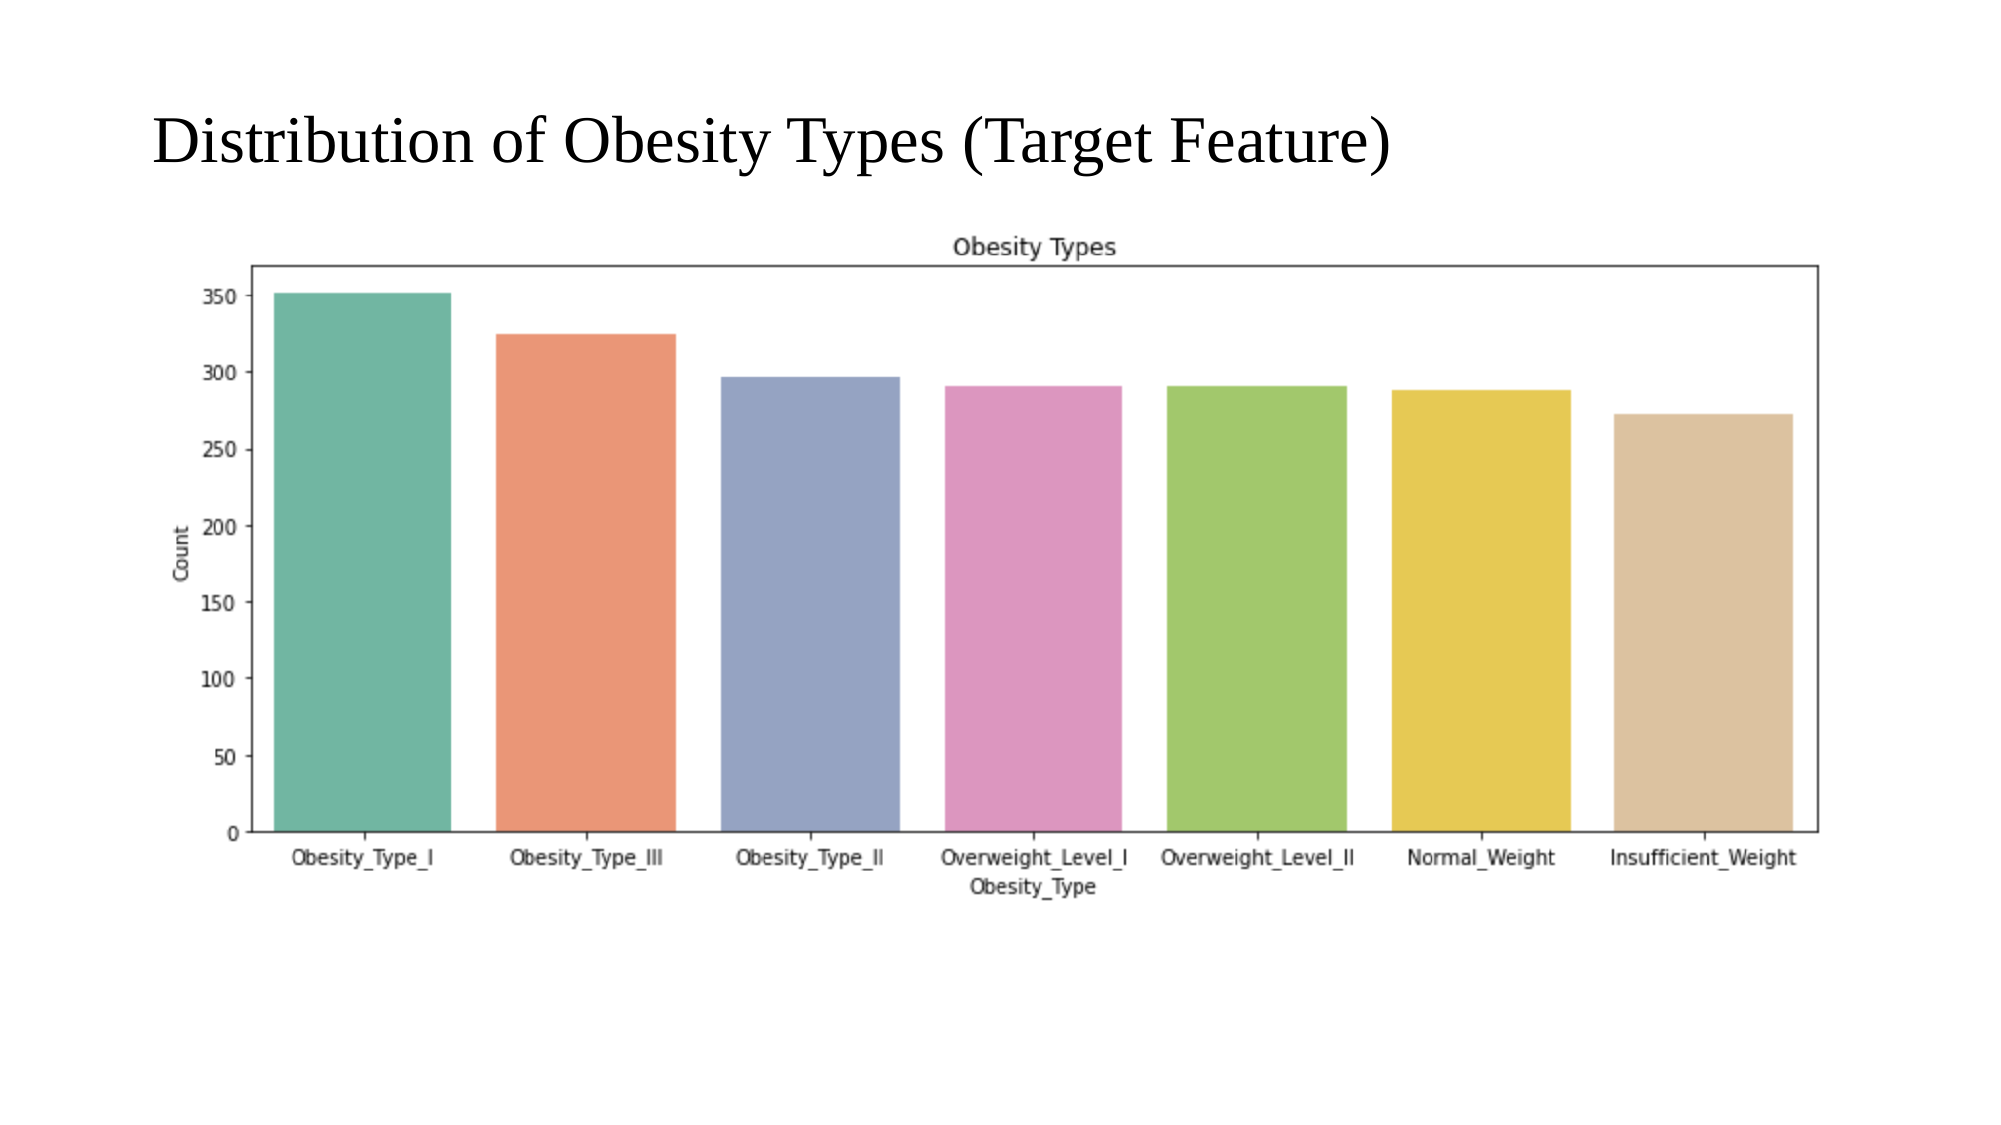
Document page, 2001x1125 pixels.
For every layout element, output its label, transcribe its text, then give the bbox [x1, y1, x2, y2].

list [137, 213, 1863, 912]
title Distribution of Obesity Types (Target Feature) [137, 59, 1863, 213]
